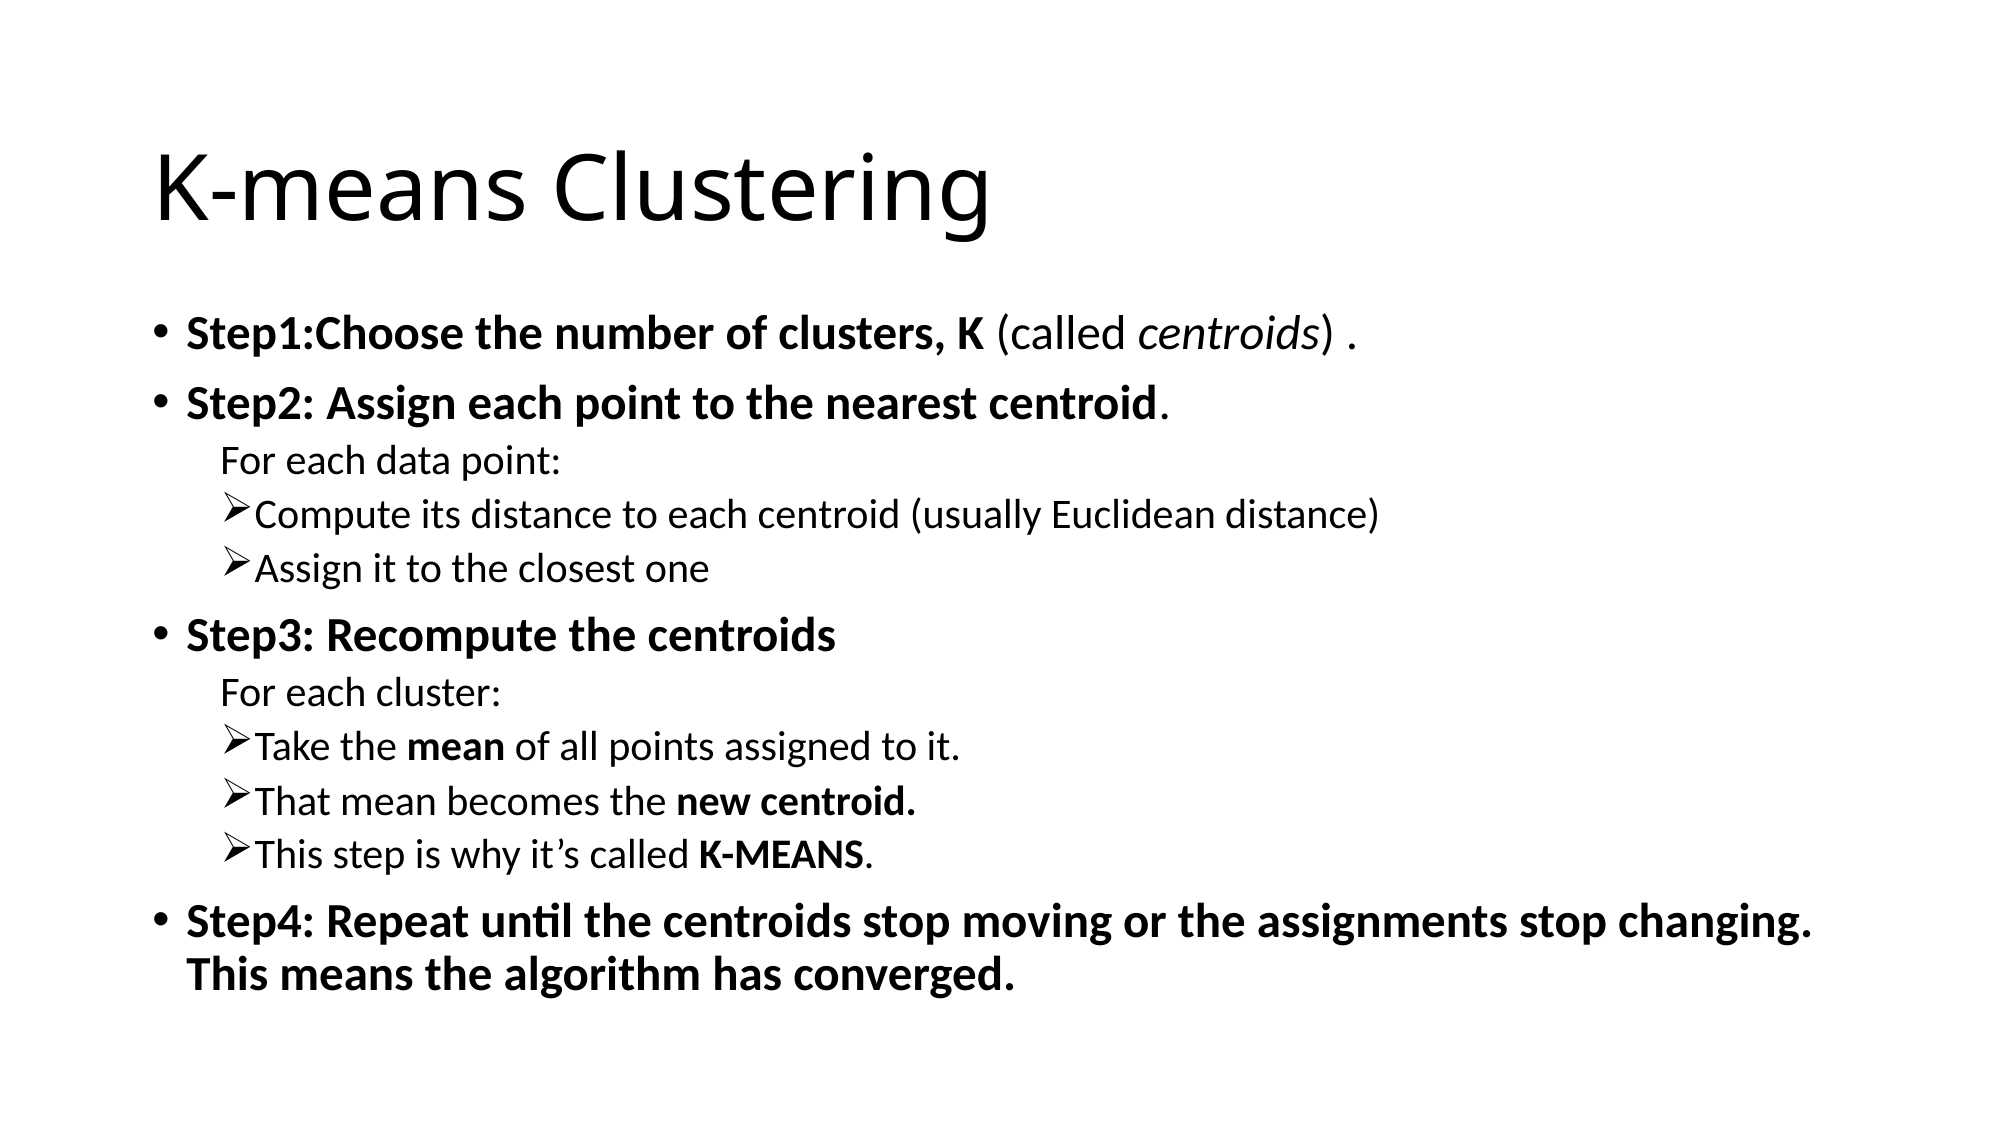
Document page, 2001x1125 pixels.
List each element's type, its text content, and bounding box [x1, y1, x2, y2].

list Step1:Choose the number of clusters, K (called centroids) . Step2: Assign each point to the nearest centroid. For each data point: Compute its distance to each centroid (usually Euclidean distance) Assign it to the closest one Step3: Recompute the centroids For each cluster: Take the mean of all points assigned to it. That mean becomes the new centroid. This step is why it’s called K-MEANS. Step4: Repeat until the centroids stop moving or the assignments stop changing. This means the algorithm has converged. [137, 299, 1863, 1014]
title K-means Clustering [137, 82, 1863, 299]
